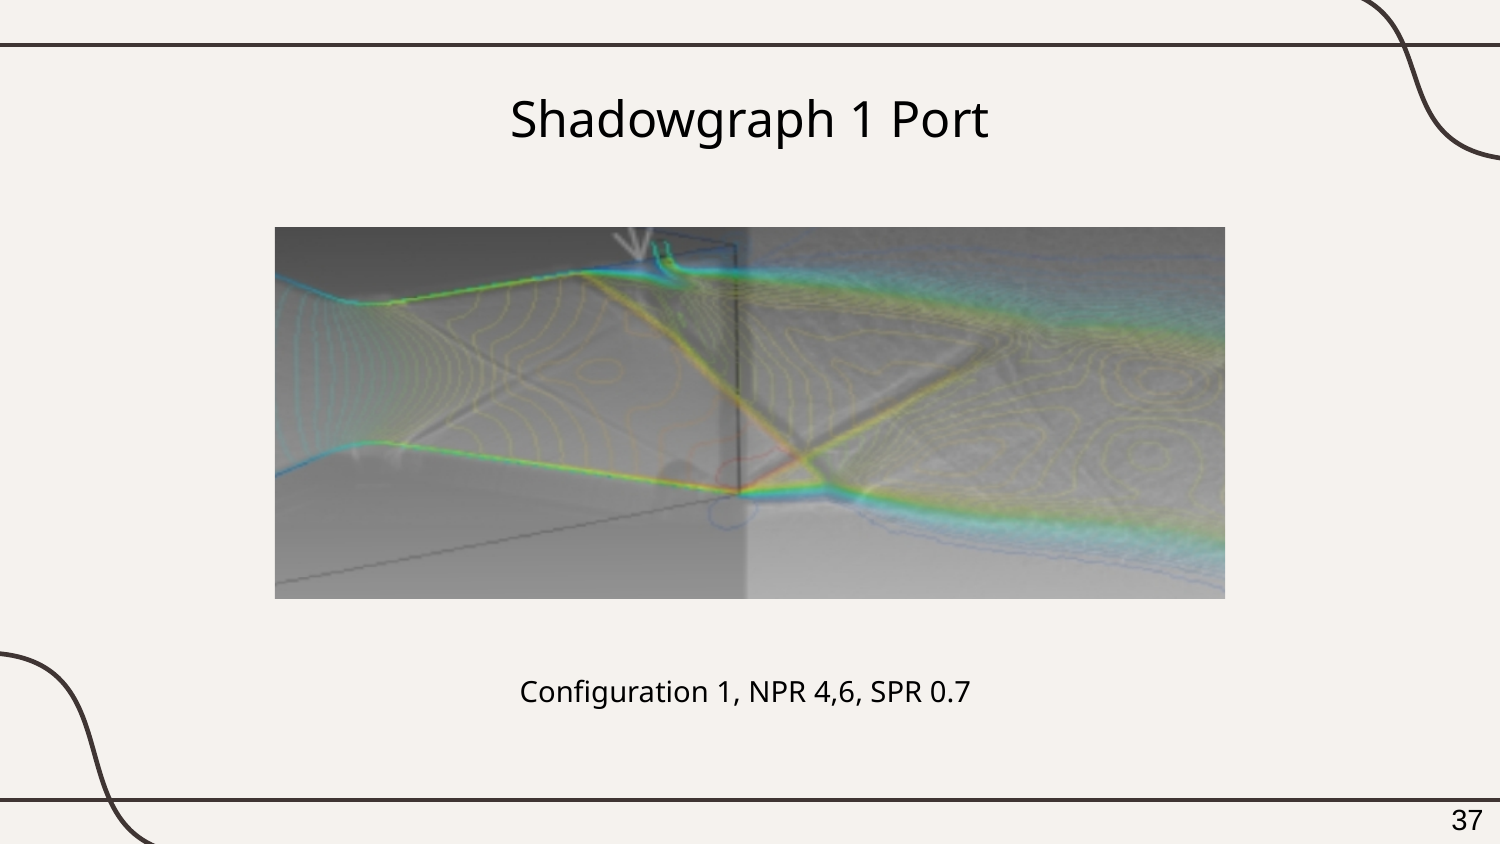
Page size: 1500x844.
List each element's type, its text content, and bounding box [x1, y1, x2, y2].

picture [274, 226, 1226, 599]
text_box 37 [1436, 793, 1499, 844]
subtitle Configuration 1, NPR 4,6, SPR 0.7 [504, 658, 1128, 729]
title Shadowgraph 1 Port [116, 72, 1383, 167]
